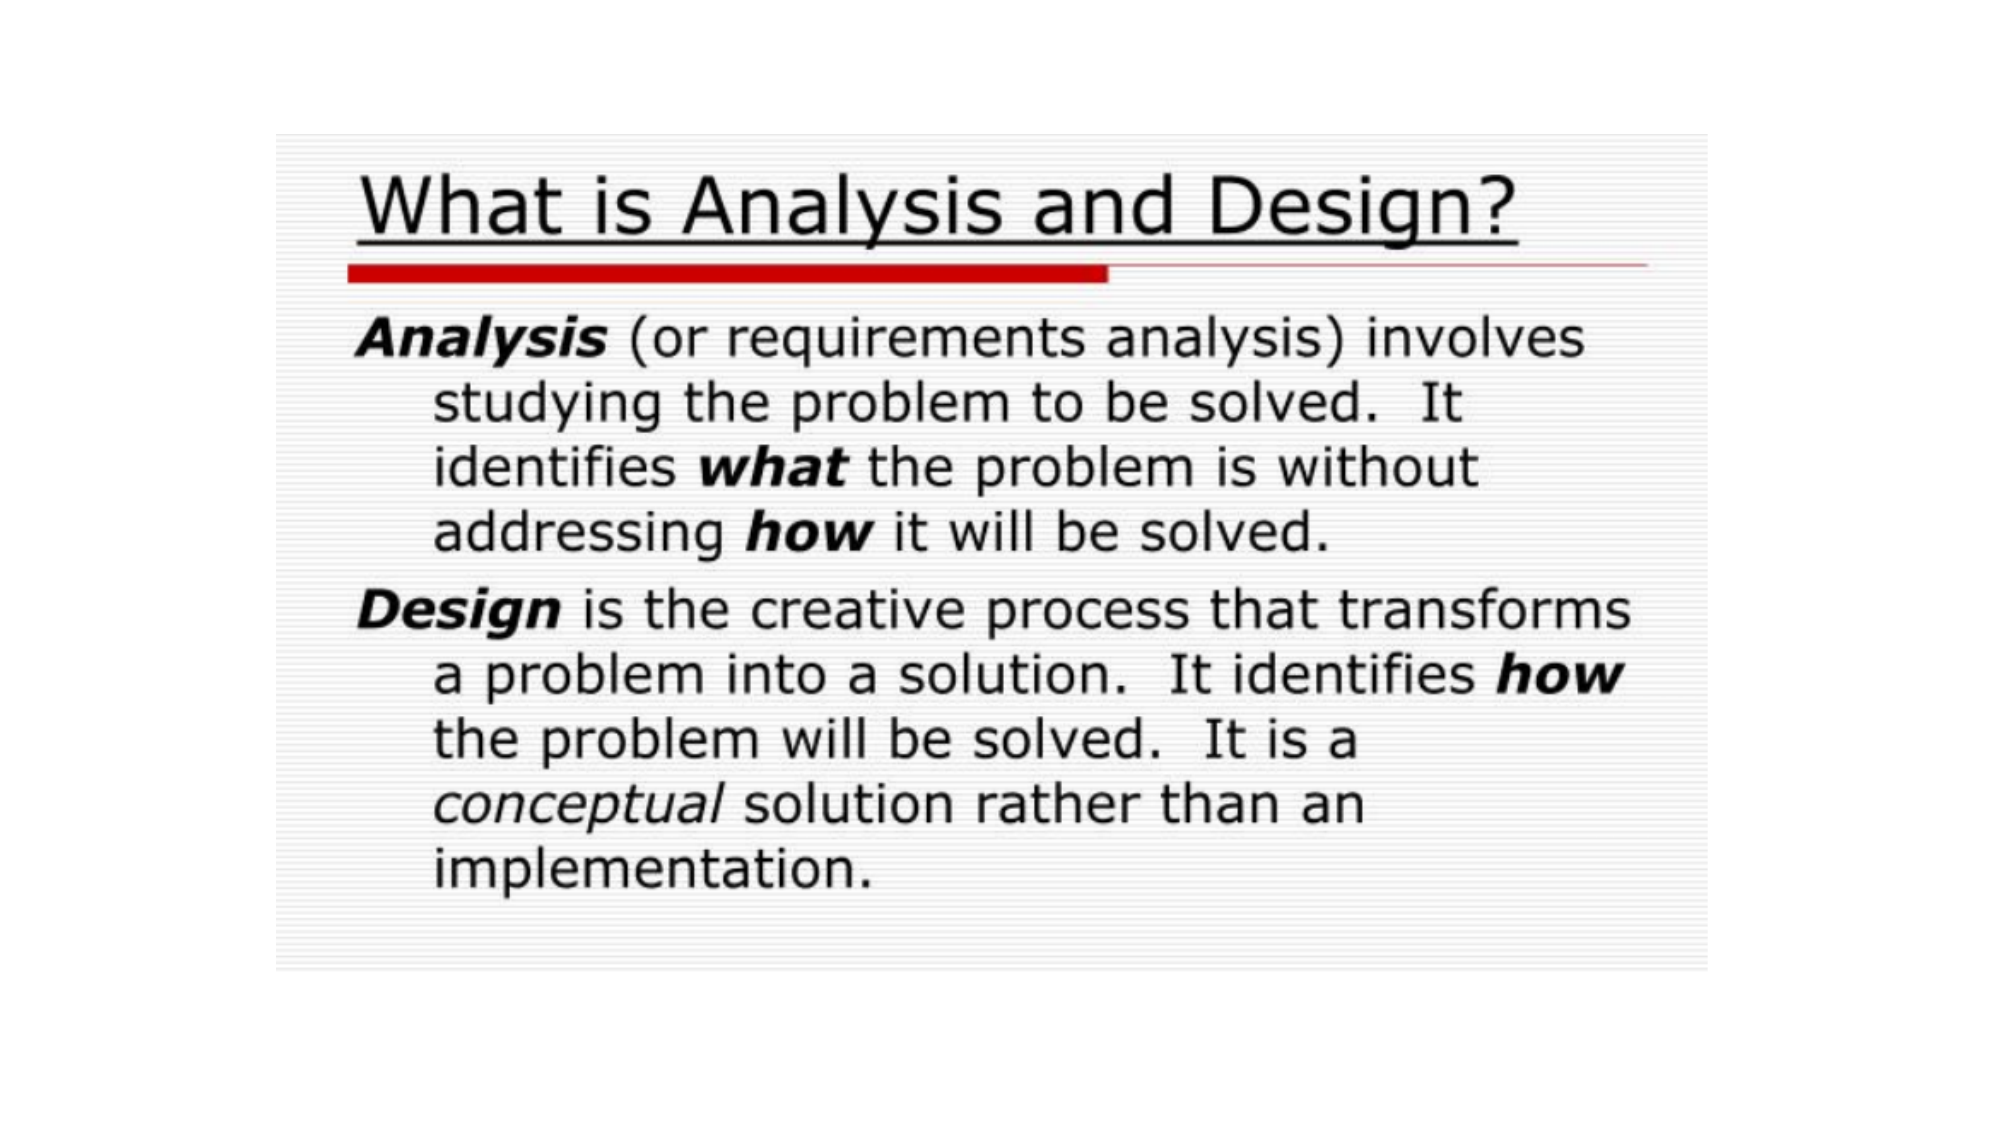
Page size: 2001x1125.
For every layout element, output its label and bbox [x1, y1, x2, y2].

list [276, 134, 1708, 972]
